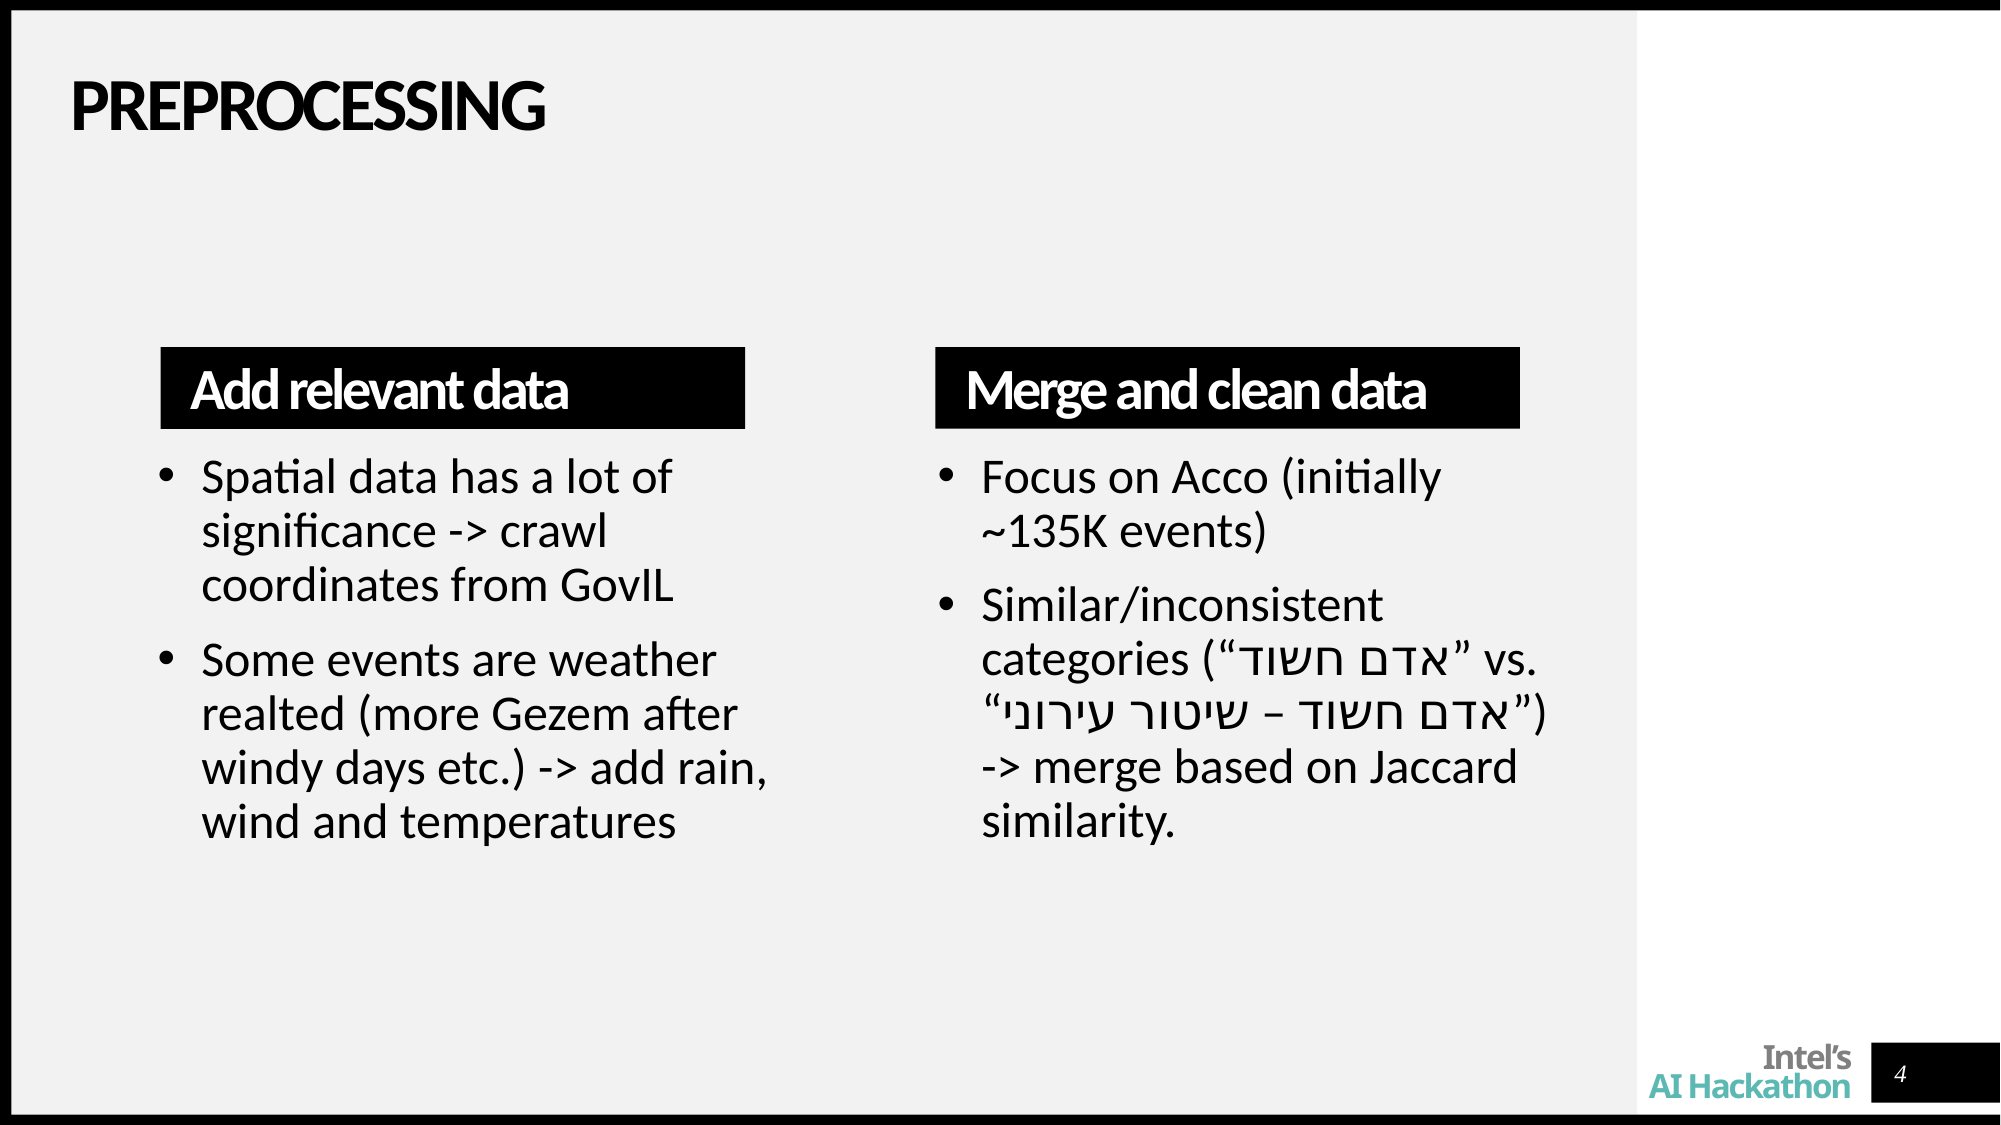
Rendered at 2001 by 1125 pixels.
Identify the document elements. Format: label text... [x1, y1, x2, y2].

list Add relevant data [160, 347, 746, 429]
title Preprocessing [70, 70, 1580, 142]
list Focus on Acco (initially ~135K events) Similar/inconsistent categories (“אדם חשוד” vs. “אדם חשוד – שיטור עירוני”) -> merge based on Jaccard similarity. [937, 449, 1555, 864]
list Merge and clean data [935, 347, 1520, 429]
list Spatial data has a lot of significance -> crawl coordinates from GovIL Some events are weather realted (more Gezem after windy days etc.) -> add rain, wind and temperatures [157, 450, 788, 864]
slide_number 4 [1877, 1050, 1924, 1096]
